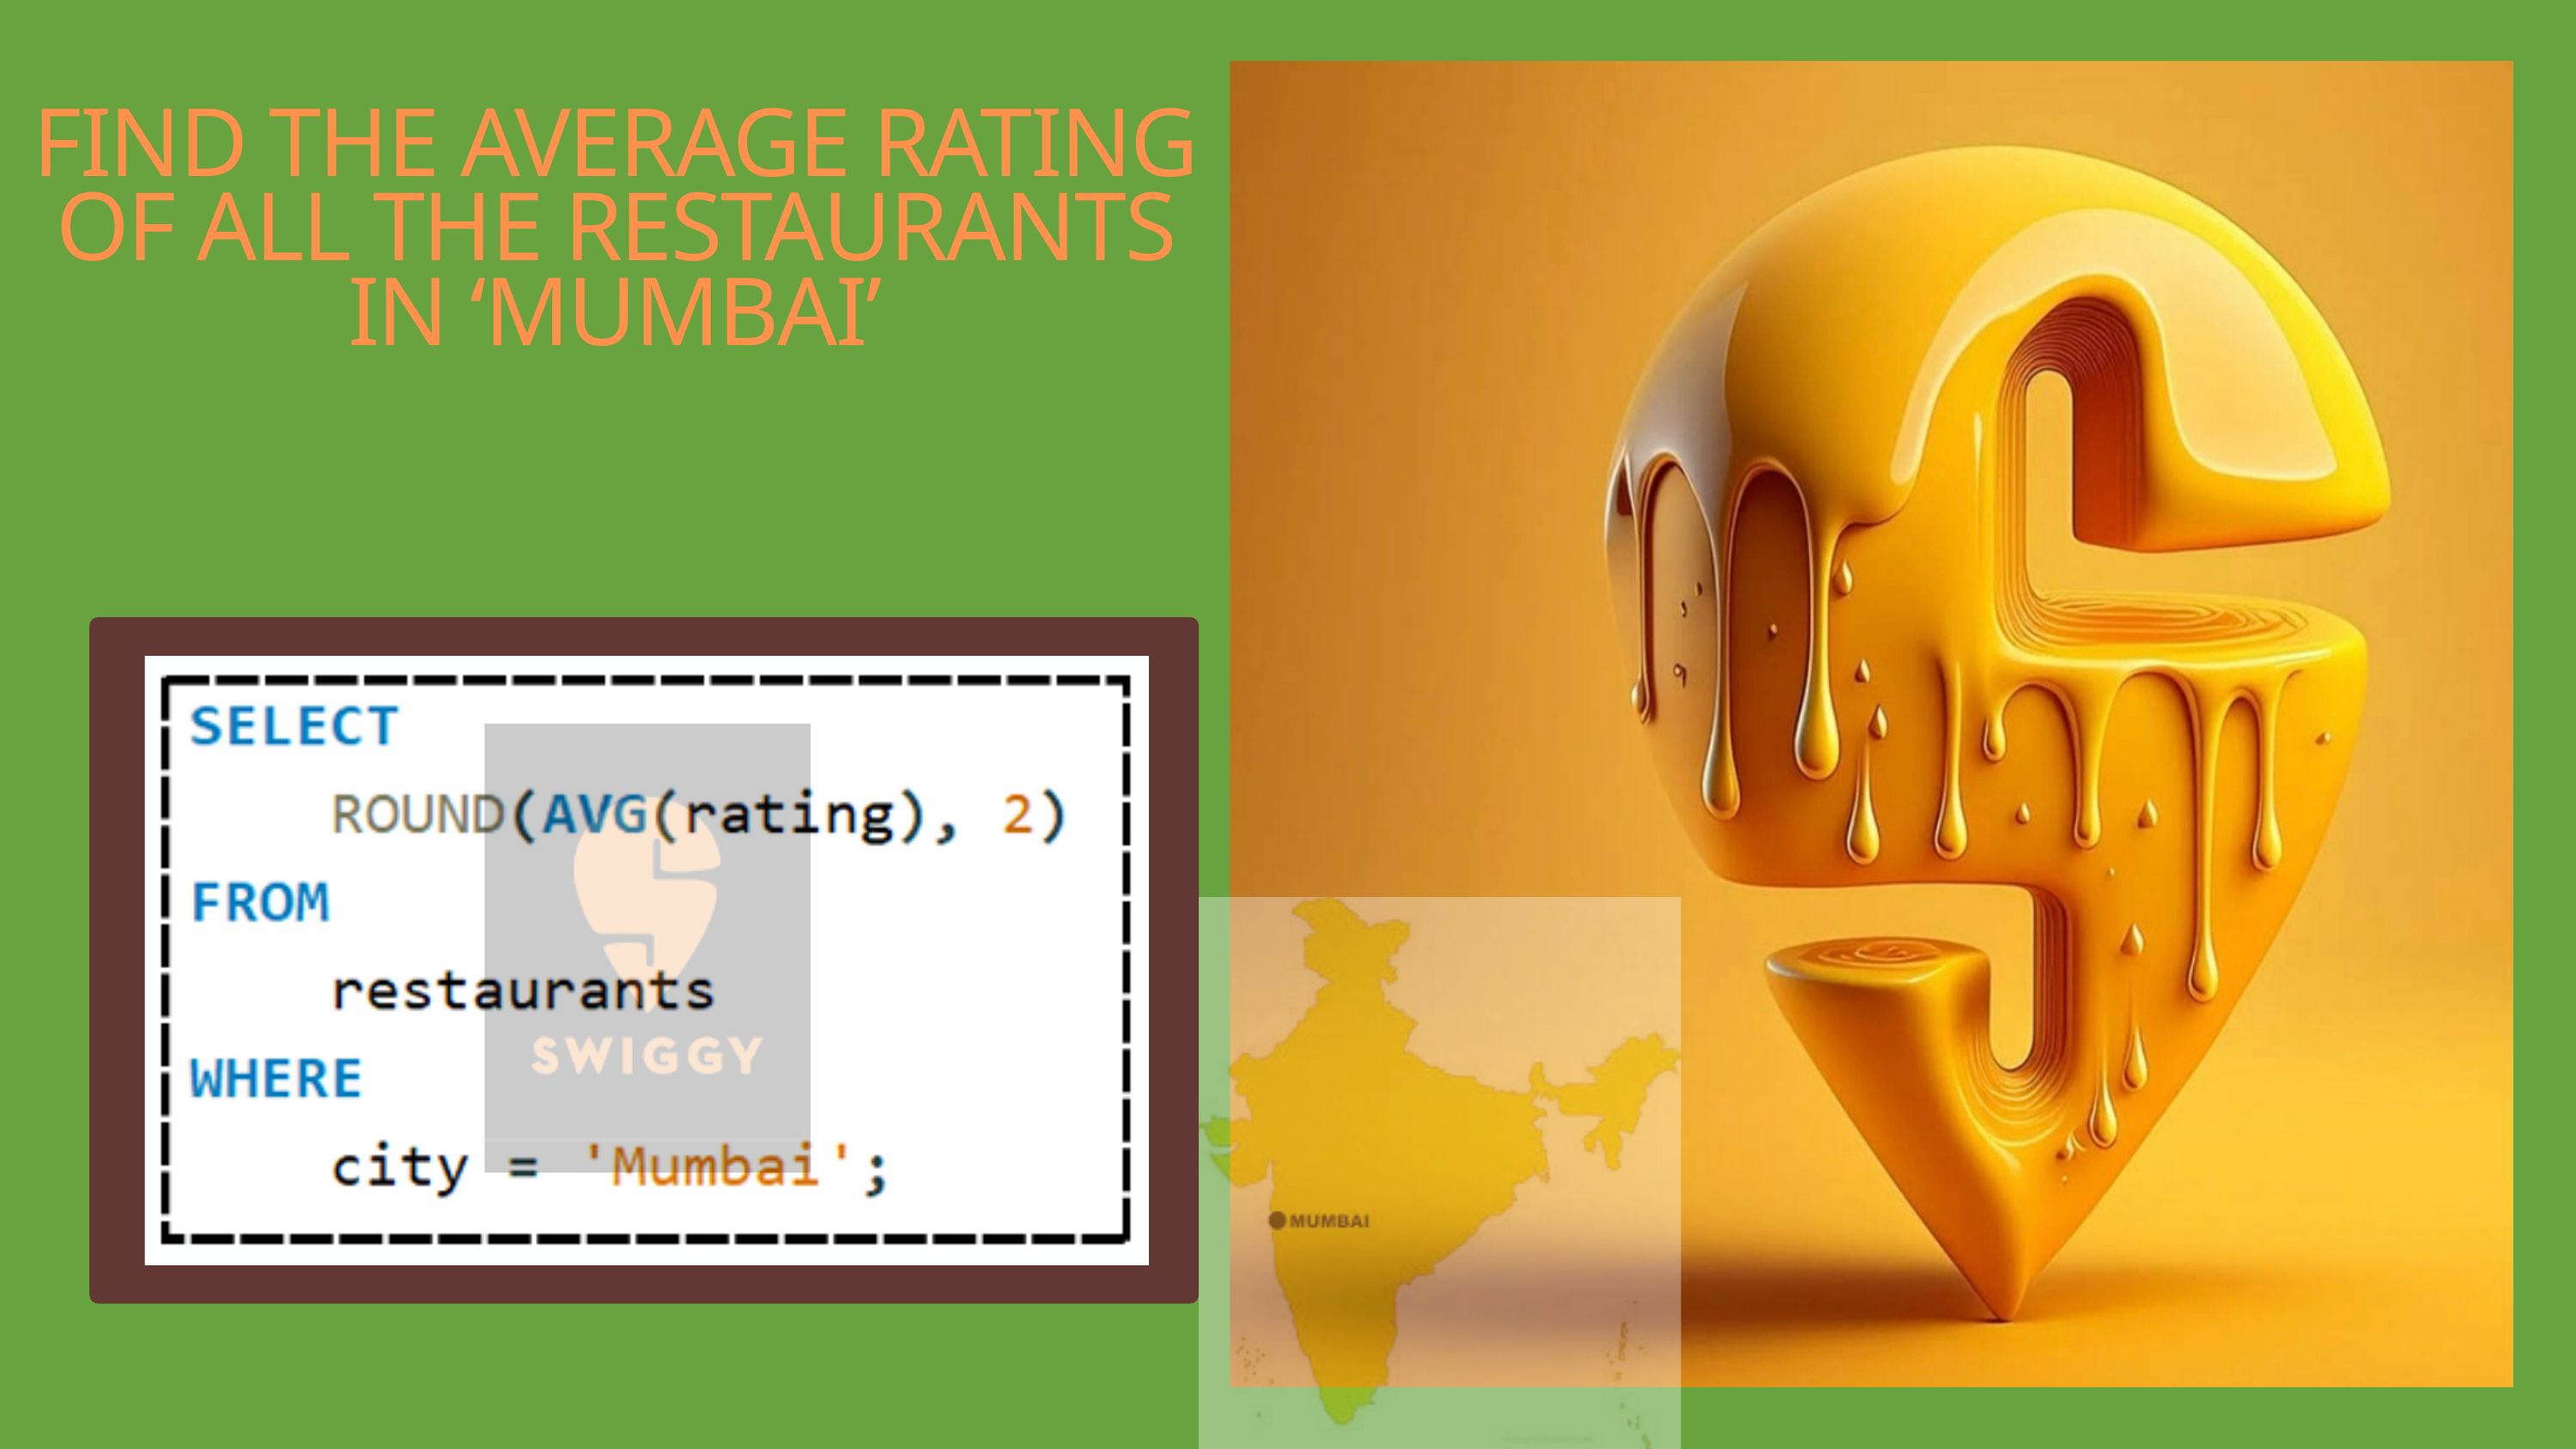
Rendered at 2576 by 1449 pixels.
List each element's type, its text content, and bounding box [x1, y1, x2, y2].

text_box FIND THE AVERAGE RATING OF ALL THE RESTAURANTS IN ‘MUMBAI’ [0, 110, 1230, 365]
text_box [1199, 897, 1681, 1449]
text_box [88, 616, 1200, 1304]
text_box [1230, 61, 2513, 1387]
